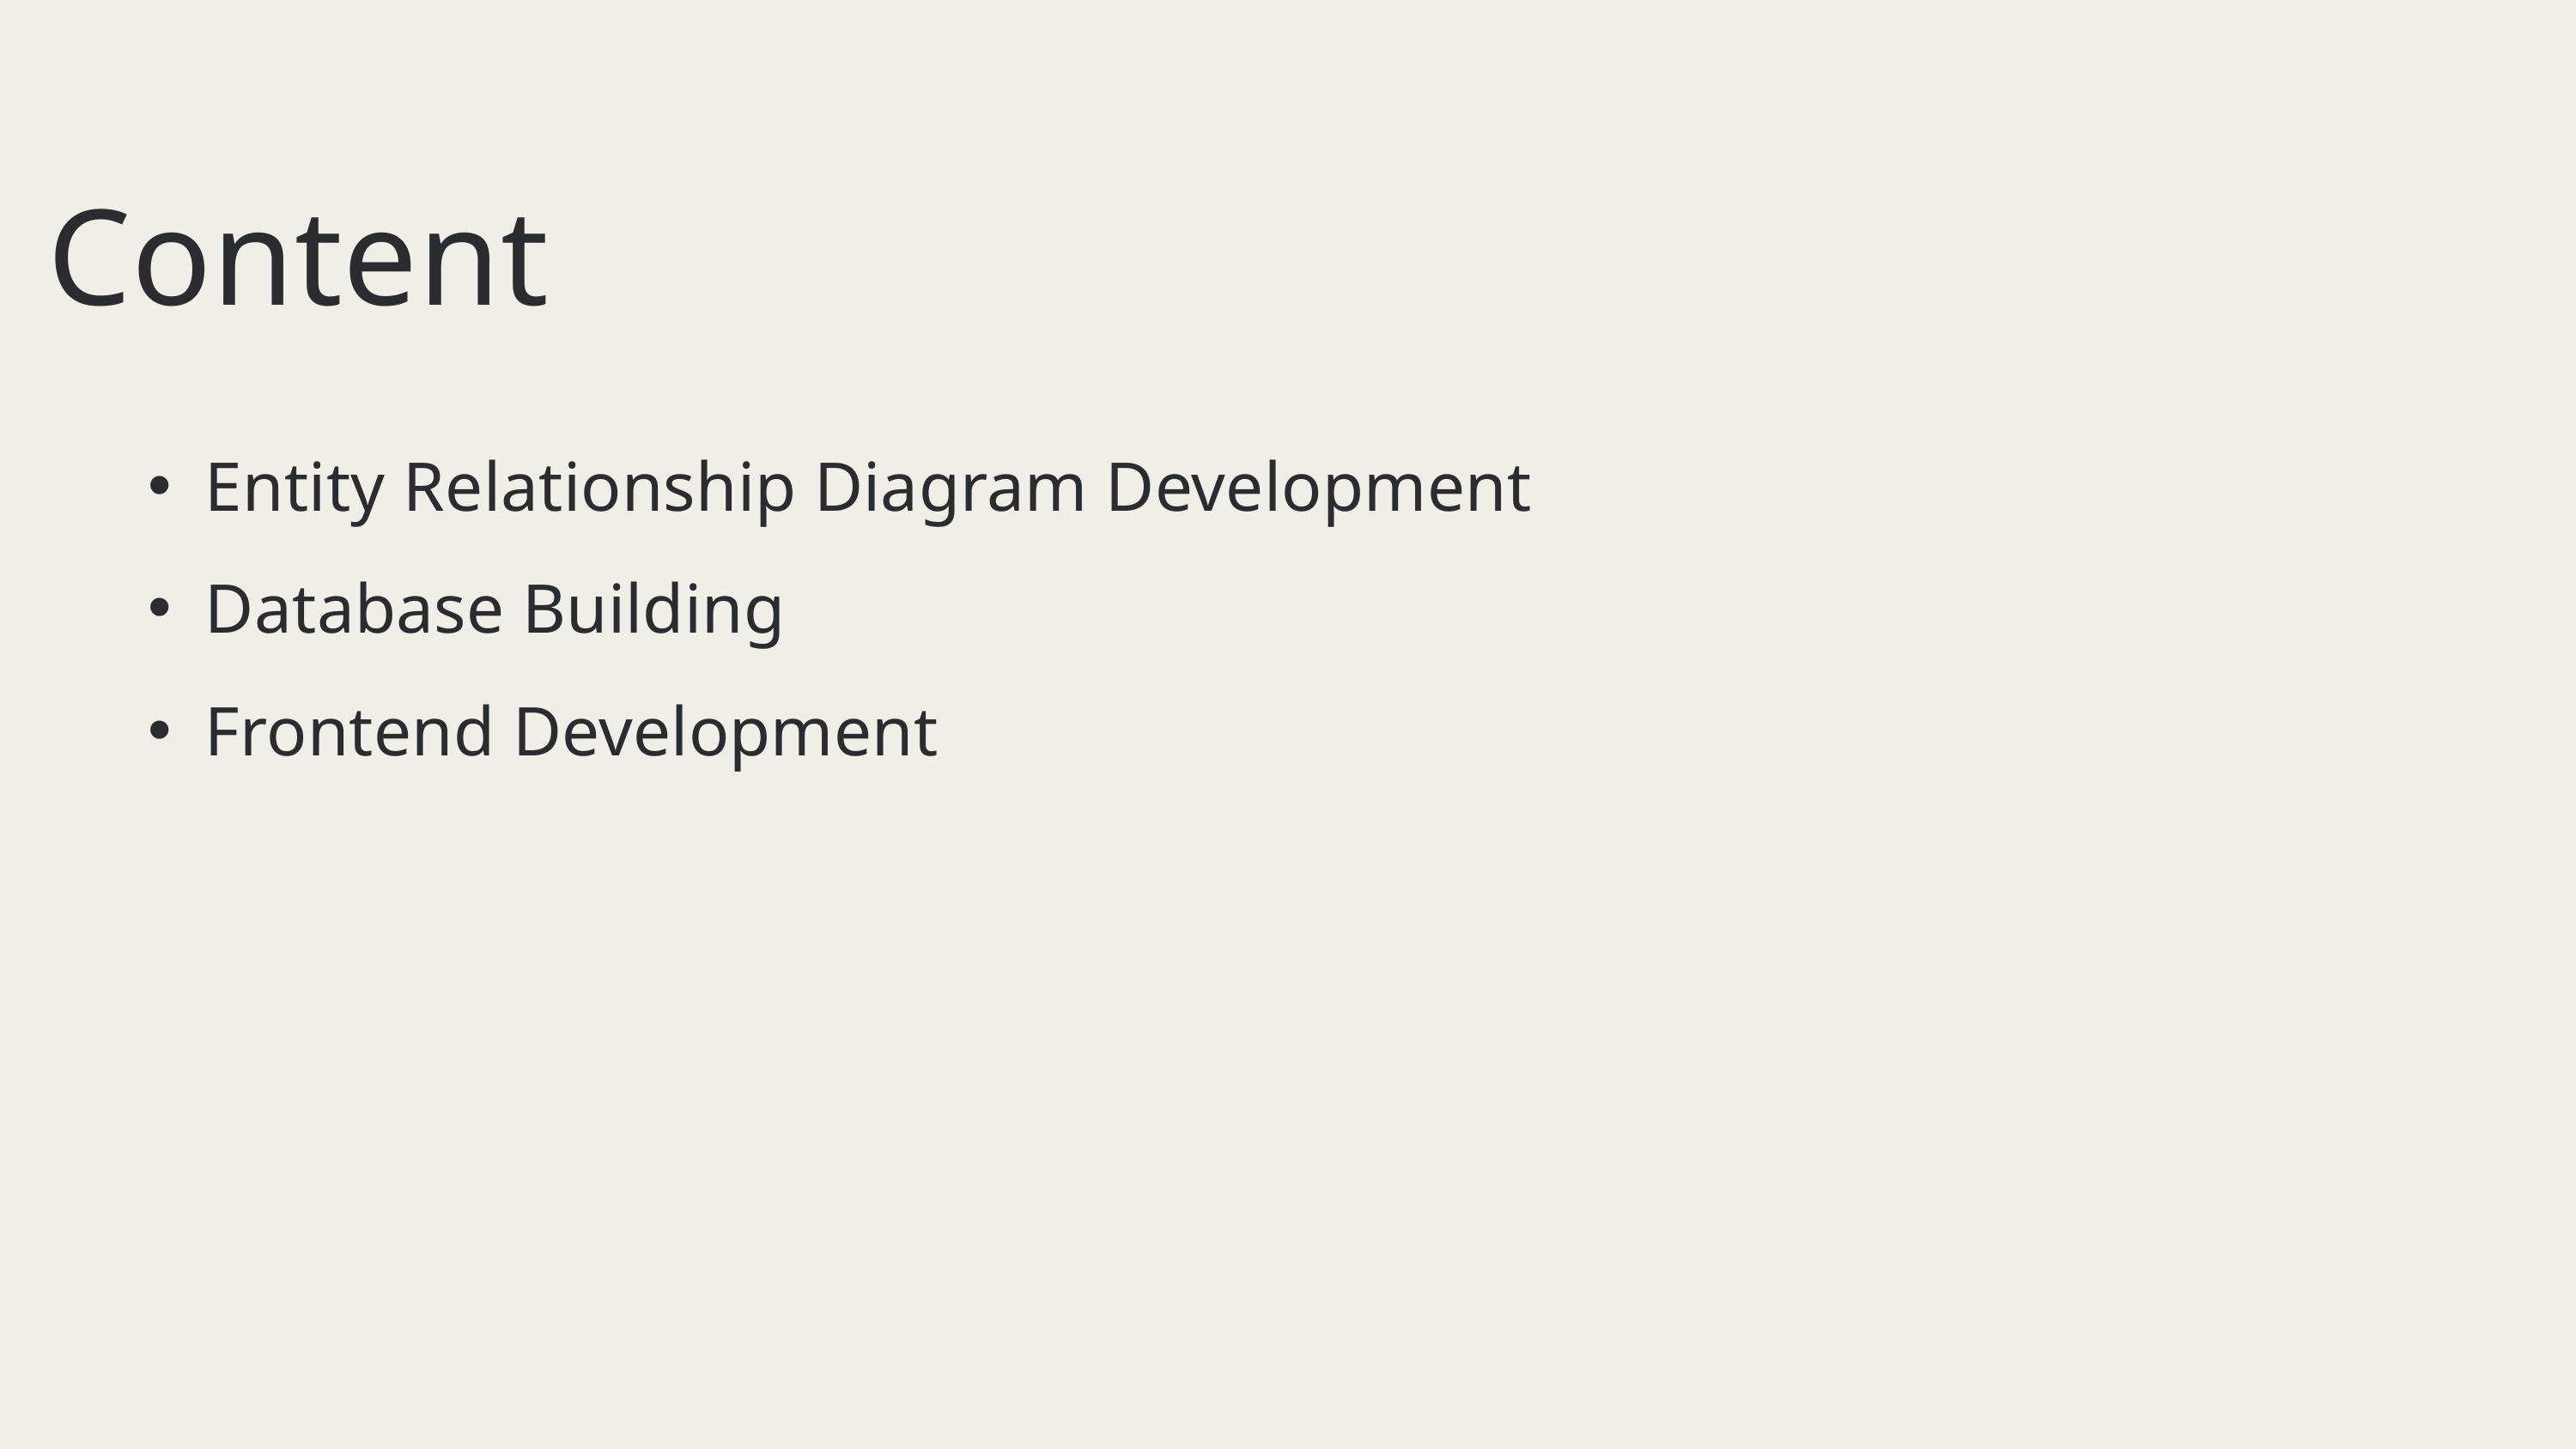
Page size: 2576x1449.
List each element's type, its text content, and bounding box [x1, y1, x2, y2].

text_box Content [47, 210, 2097, 332]
text_box Entity Relationship Diagram Development Database Building Frontend Development [90, 463, 2364, 770]
